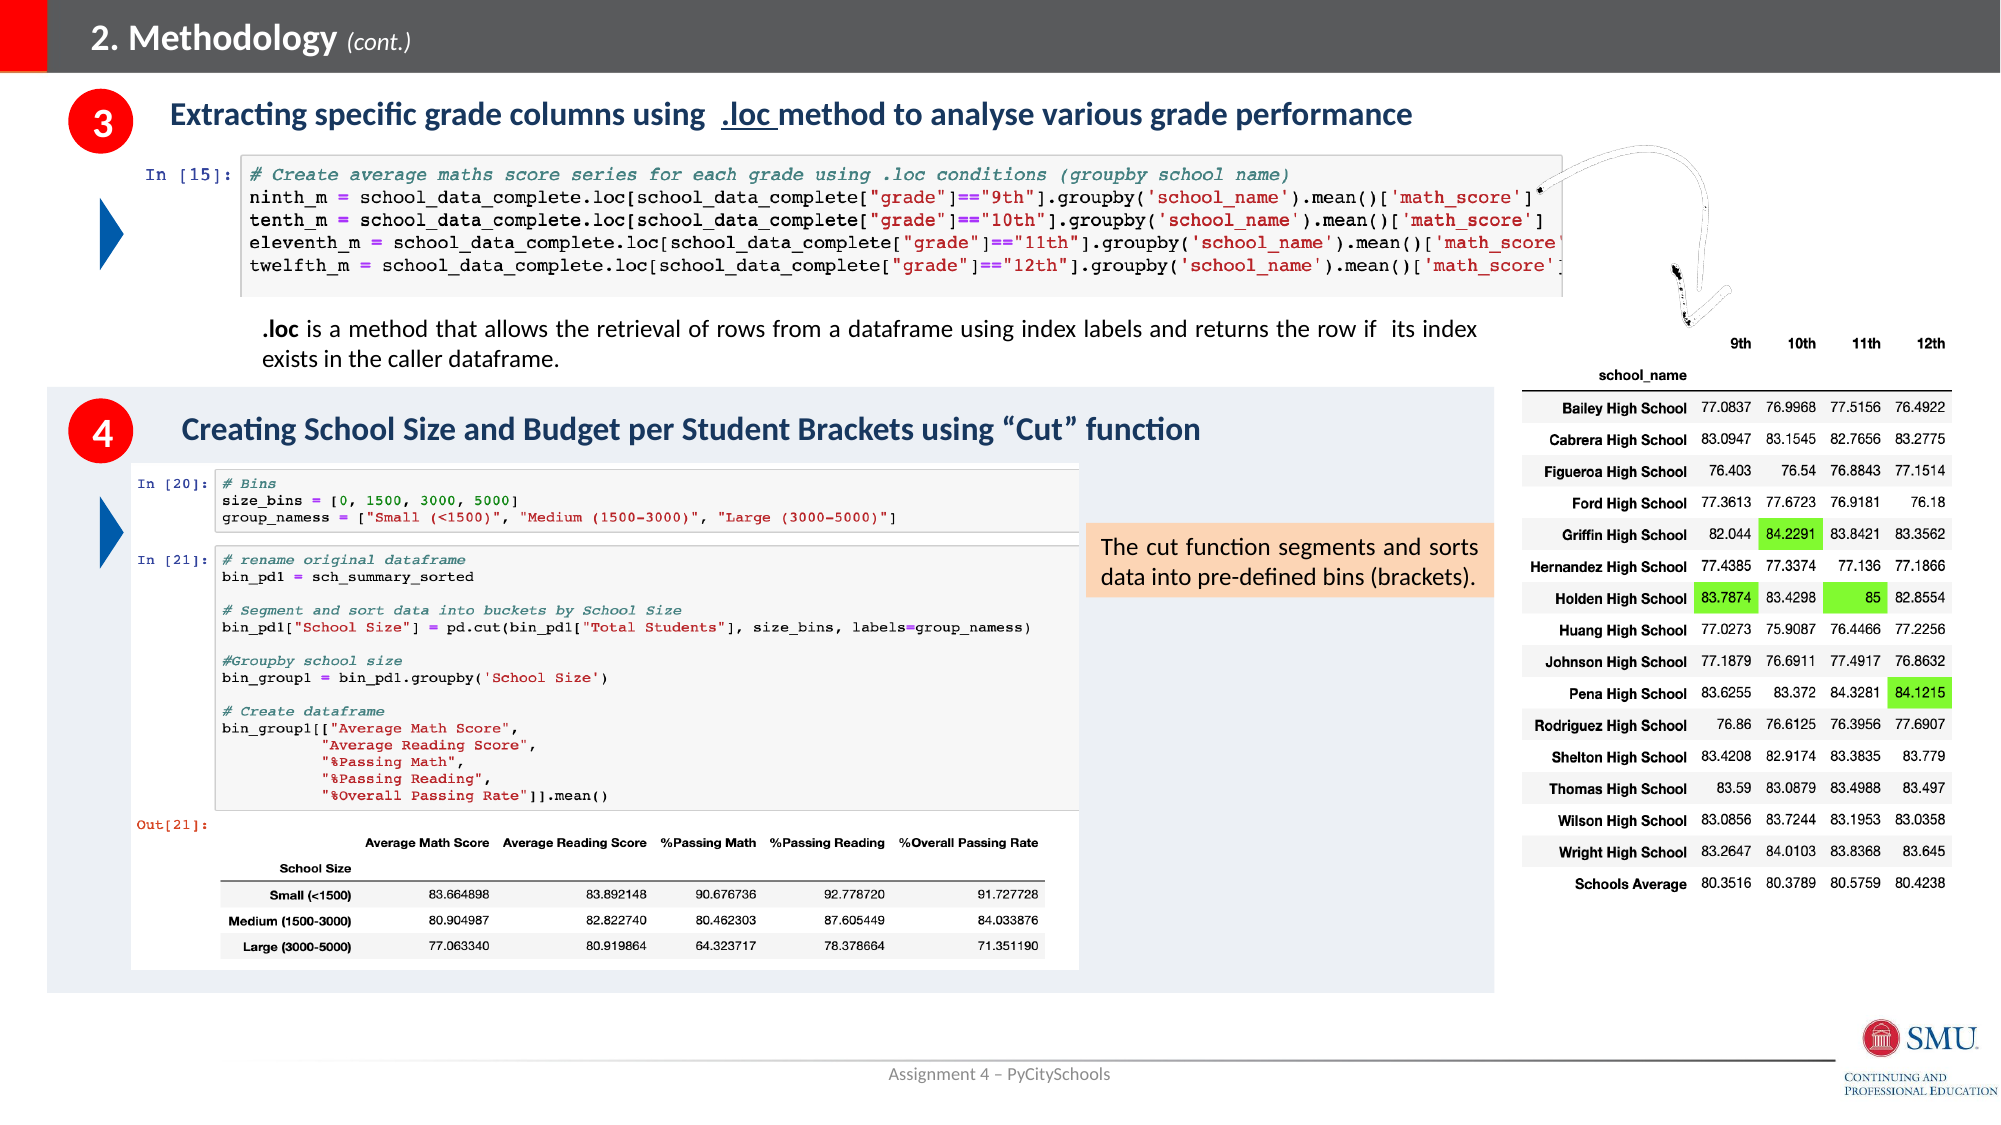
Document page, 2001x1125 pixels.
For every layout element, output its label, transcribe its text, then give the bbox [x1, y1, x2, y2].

footer Assignment 4 – PyCitySchools [683, 1042, 1317, 1103]
text_box [0, 0, 48, 71]
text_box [46, 386, 1495, 994]
text_box 2. Methodology (cont.) [78, 0, 1543, 72]
picture [0, 0, 2001, 1125]
text_box [97, 195, 126, 273]
text_box .loc is a method that allows the retrieval of rows from a dataframe using index labels and returns the row if its index exists in the caller dataframe. [247, 305, 1495, 385]
text_box Extracting specific grade columns using .loc method to analyse various grade performance [155, 85, 1589, 140]
text_box 3 [66, 86, 136, 156]
